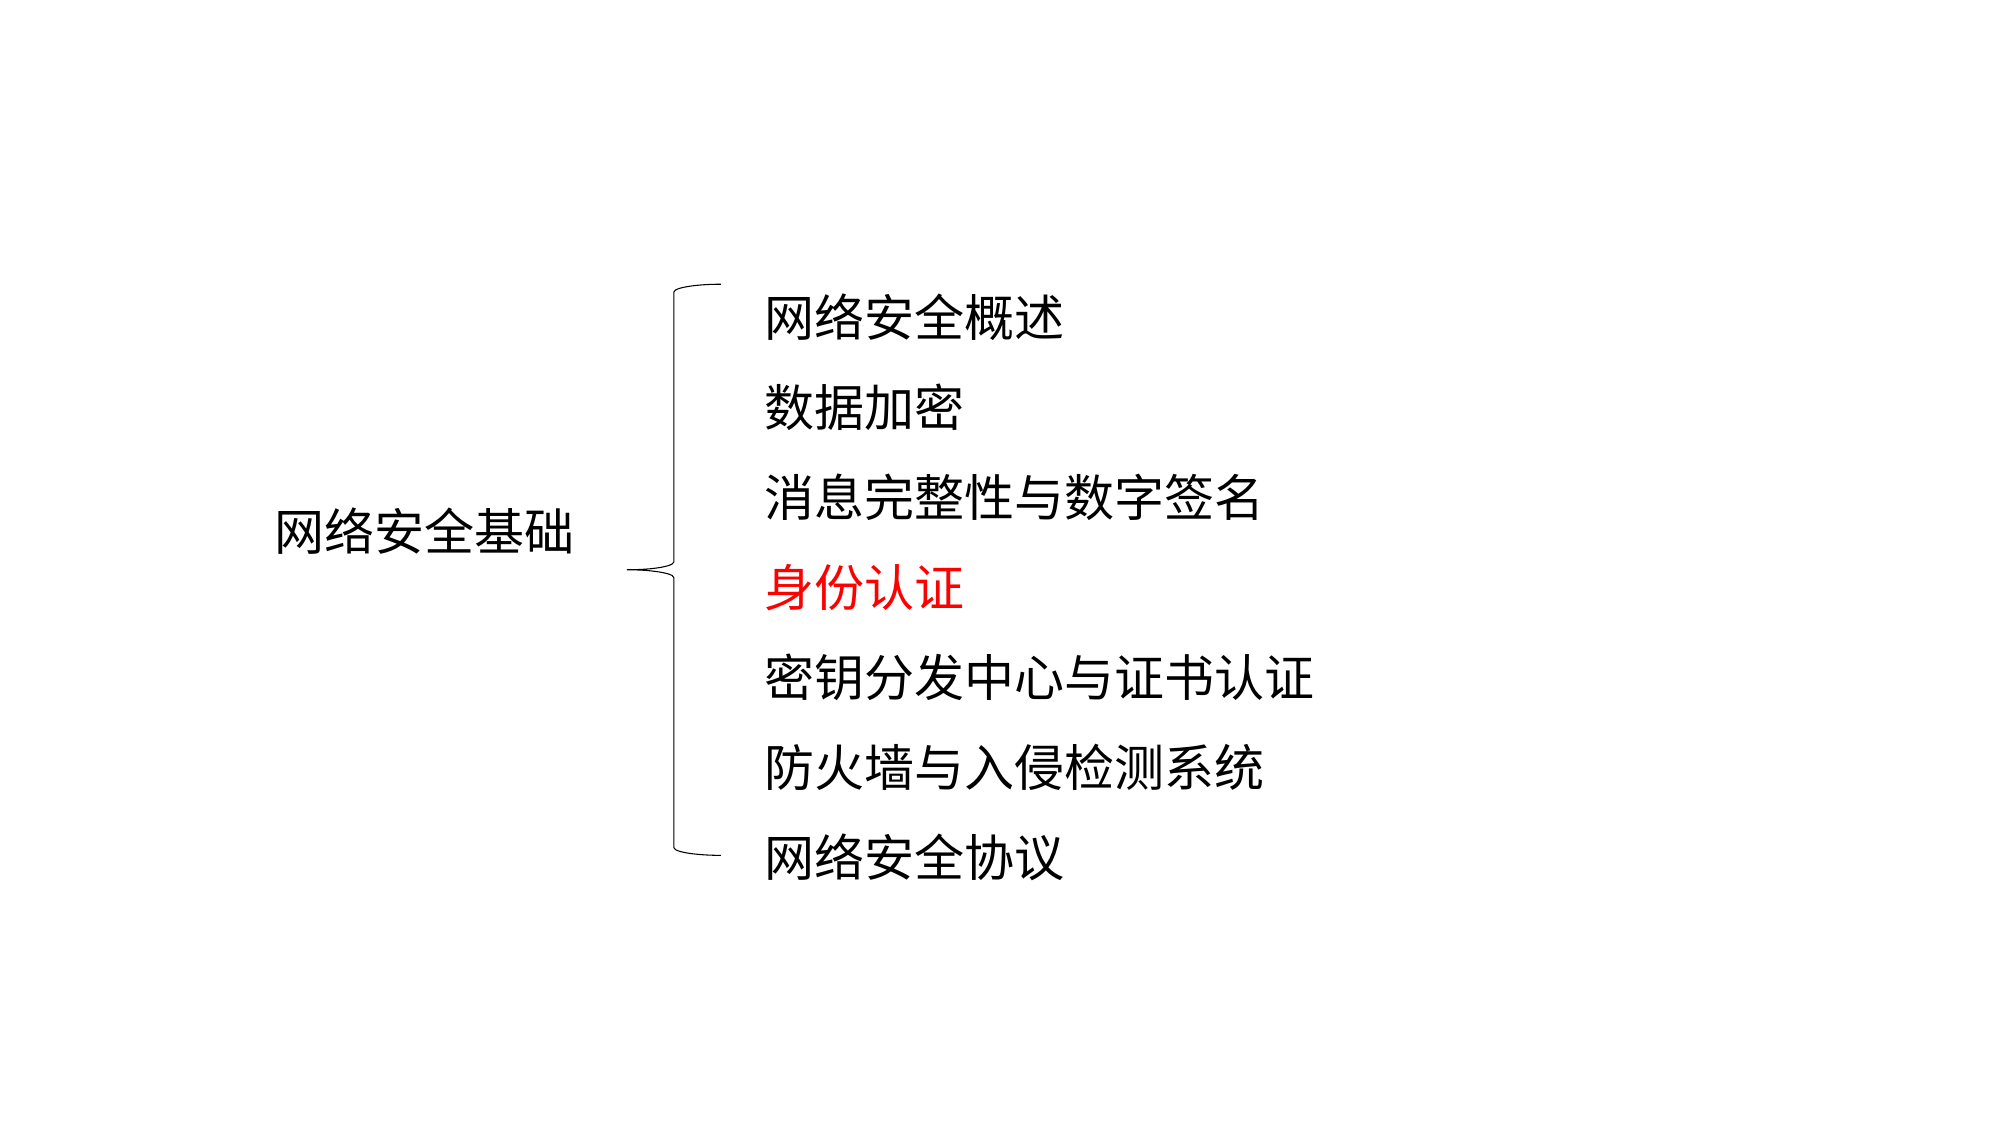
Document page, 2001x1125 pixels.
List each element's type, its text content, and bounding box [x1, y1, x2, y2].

text_box 网络安全基础 [259, 493, 650, 568]
text_box 网络安全概述 数据加密 消息完整性与数字签名 身份认证 密钥分发中心与证书认证 防火墙与入侵检测系统 网络安全协议 [749, 249, 1494, 895]
text_box [626, 283, 721, 856]
